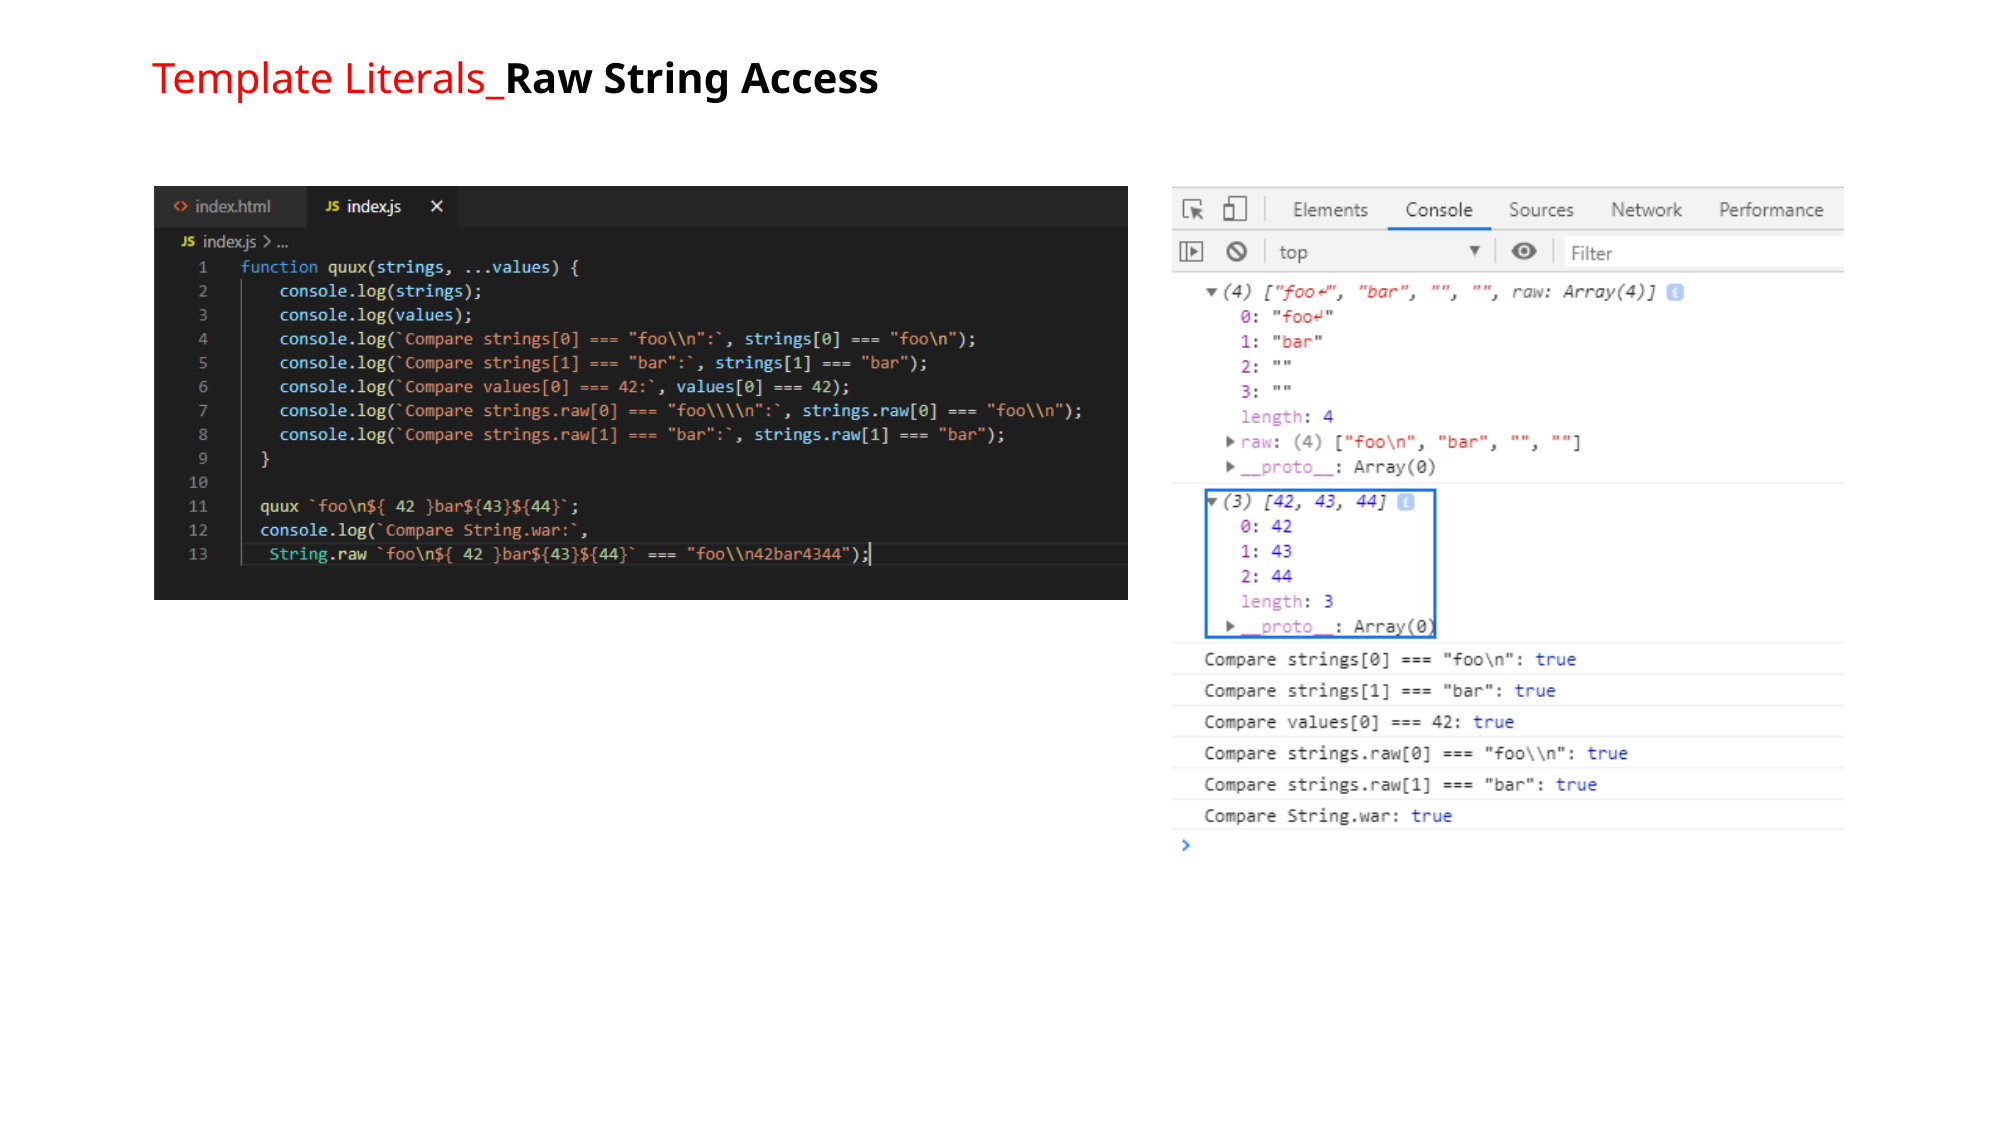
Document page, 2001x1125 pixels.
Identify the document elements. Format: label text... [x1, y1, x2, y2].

picture [1172, 179, 1844, 866]
text_box Template Literals_Raw String Access [137, 50, 1863, 144]
picture [154, 186, 1128, 600]
